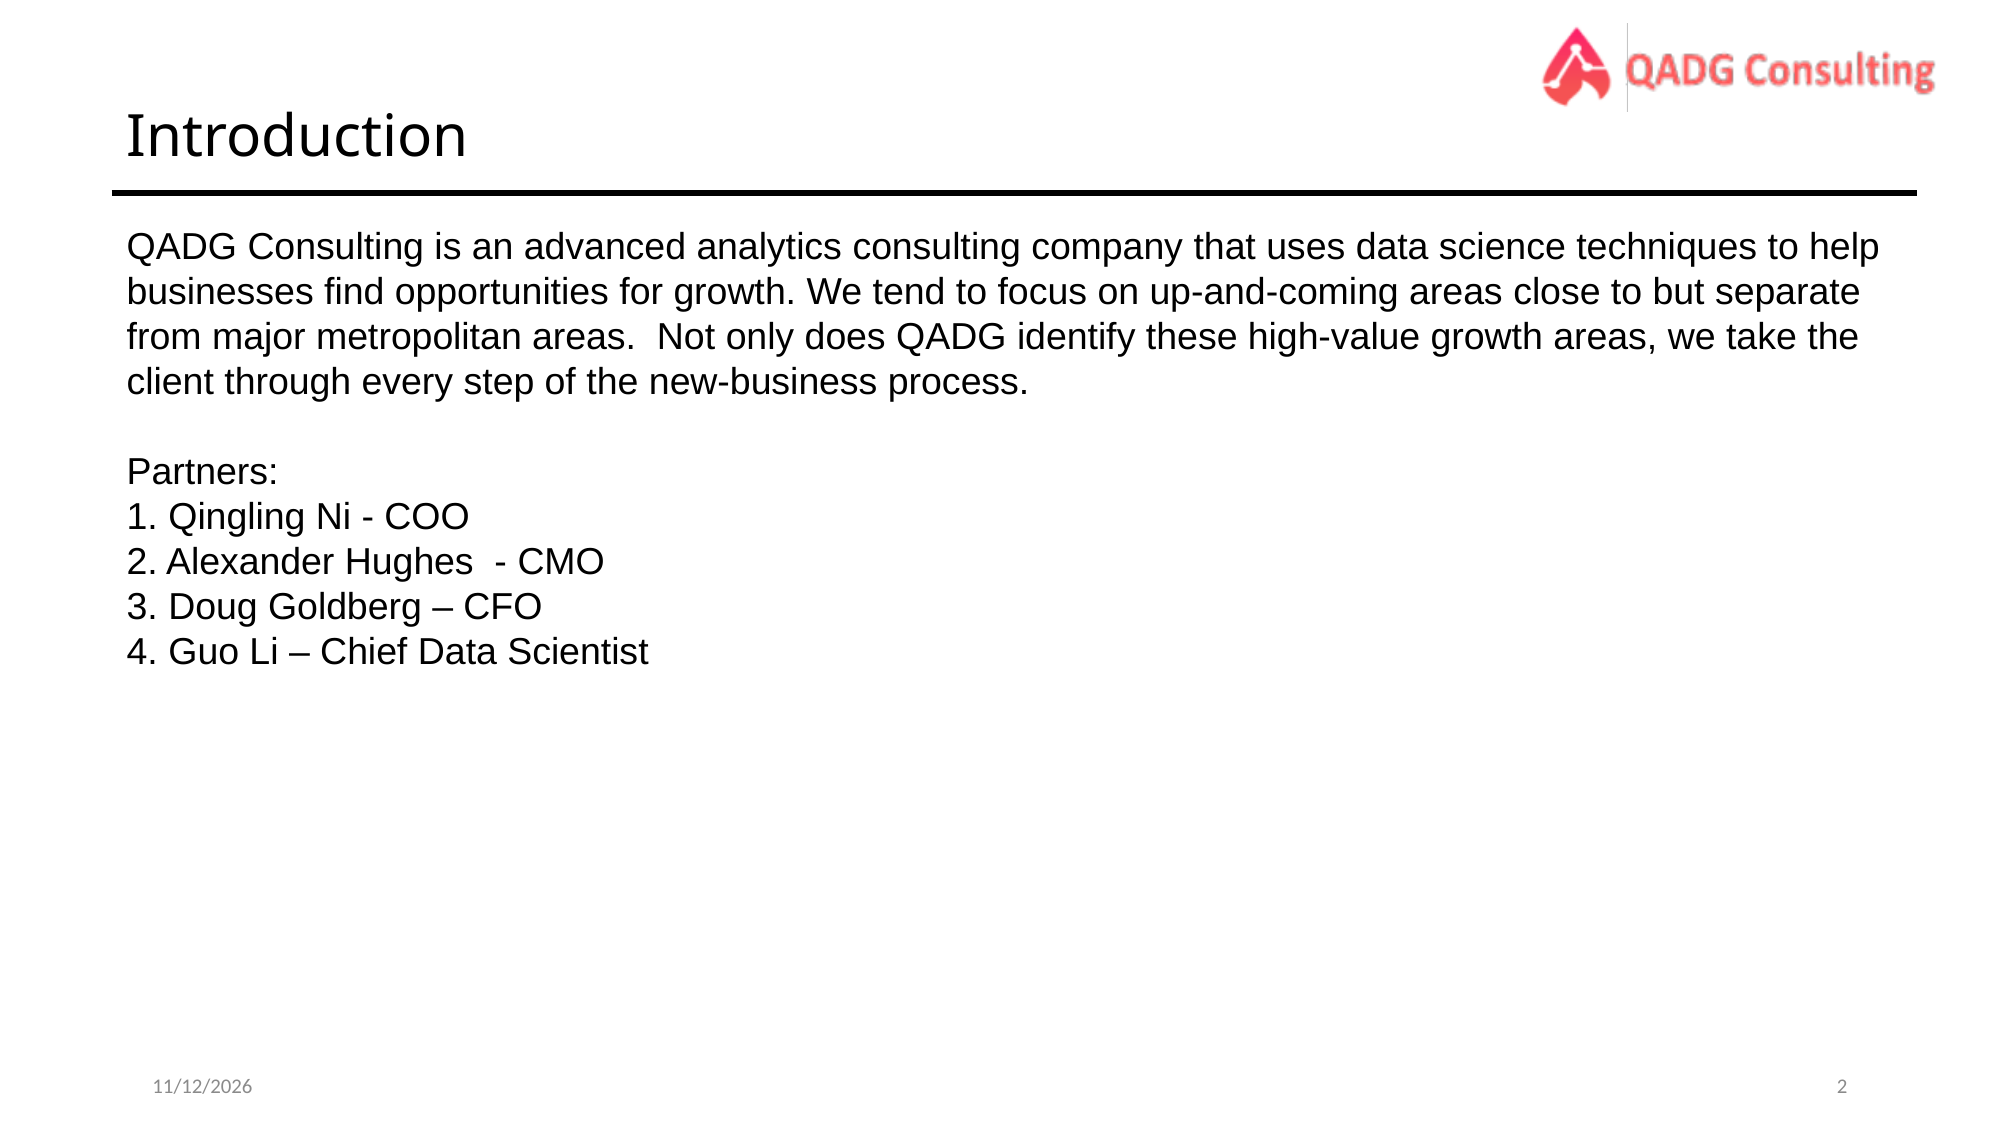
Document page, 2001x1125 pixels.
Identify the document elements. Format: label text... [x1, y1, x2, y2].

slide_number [137, 1055, 588, 1116]
title Introduction [111, 89, 1918, 186]
list QADG Consulting is an advanced analytics consulting company that uses data science techniques to help businesses find opportunities for growth. We tend to focus on up-and-coming areas close to but separate from major metropolitan areas. Not only does QADG identify these high-value growth areas, we take the client through every step of the new-business process. Partners: 1. Qingling Ni - COO 2. Alexander Hughes - CMO 3. Doug Goldberg – CFO 4. Guo Li – Chief Data Scientist [111, 214, 1918, 1017]
slide_number 1 [1412, 1055, 1863, 1116]
